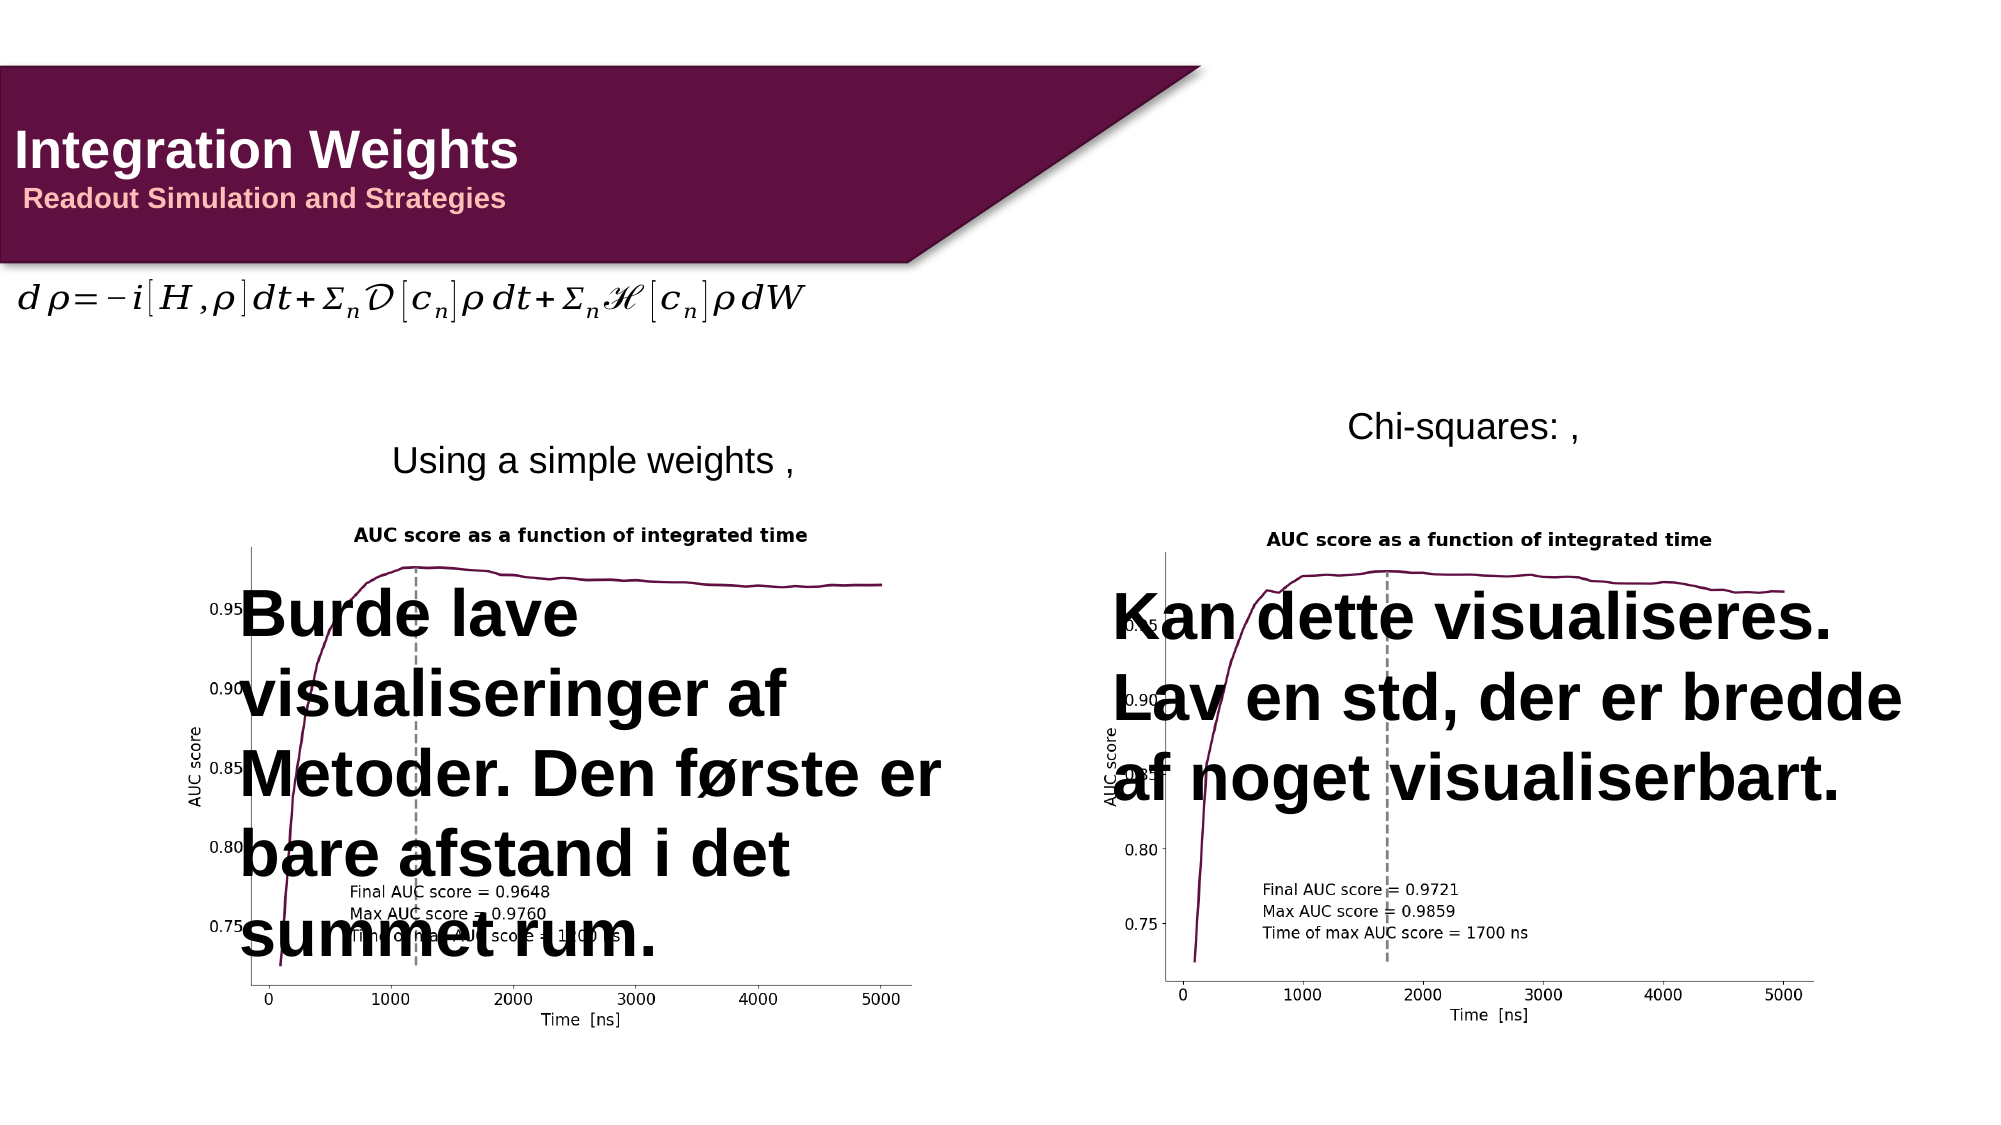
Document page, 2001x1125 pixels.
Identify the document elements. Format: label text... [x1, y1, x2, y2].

text_box Integration Weights Readout Simulation and Strategies [0, 65, 1202, 264]
text_box Burde lave visualiseringer af Metoder. Den første er bare afstand i det summet rum. [917, 562, 971, 977]
picture [181, 520, 917, 1035]
picture [1097, 525, 1819, 1030]
text_box Kan dette visualiseres. Lav en std, der er bredde af noget visualiserbart. [1819, 565, 1963, 821]
